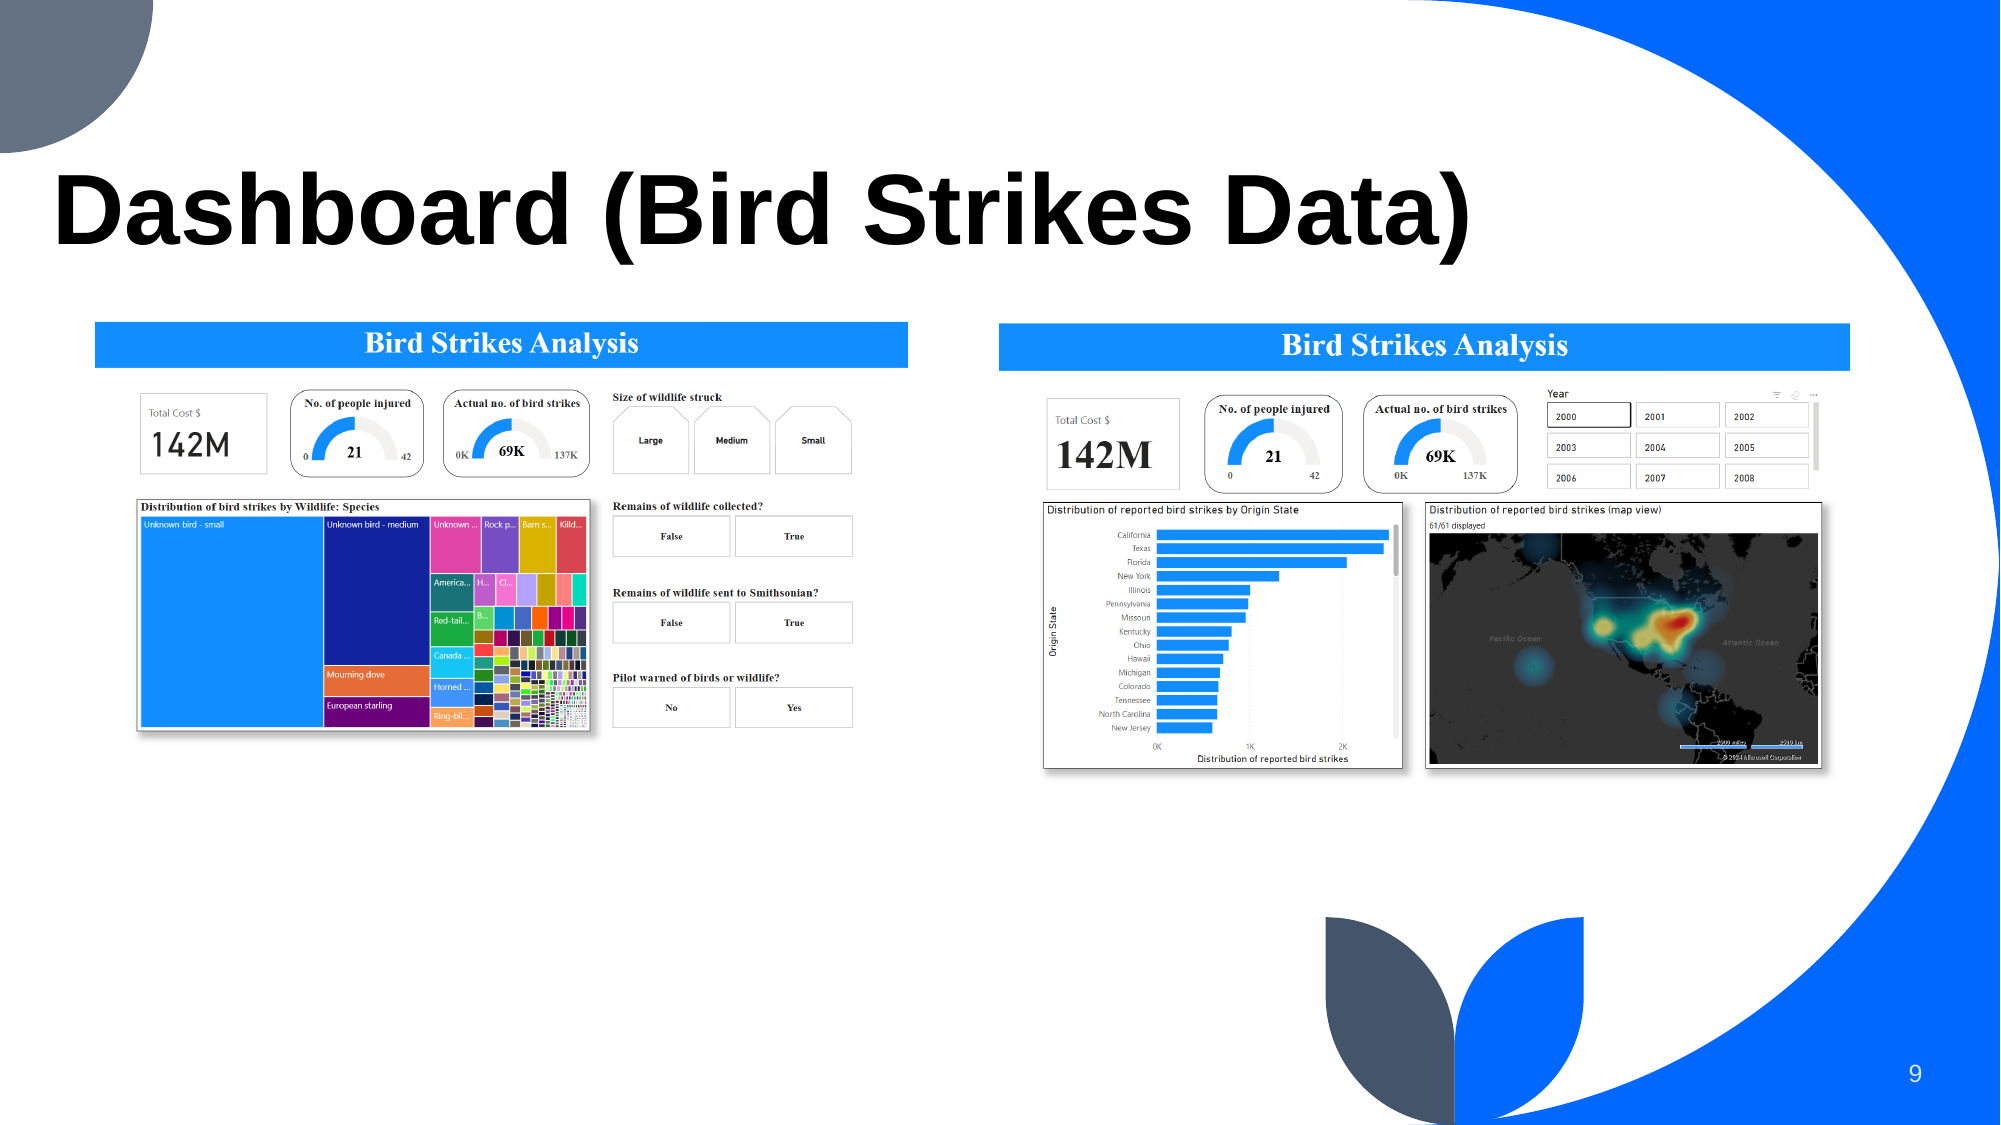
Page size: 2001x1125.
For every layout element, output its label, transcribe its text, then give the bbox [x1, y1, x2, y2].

picture [24, 298, 1907, 805]
slide_number ‹#› [1665, 1042, 1938, 1103]
title Dashboard (Bird Strikes Data) [37, 56, 1725, 274]
